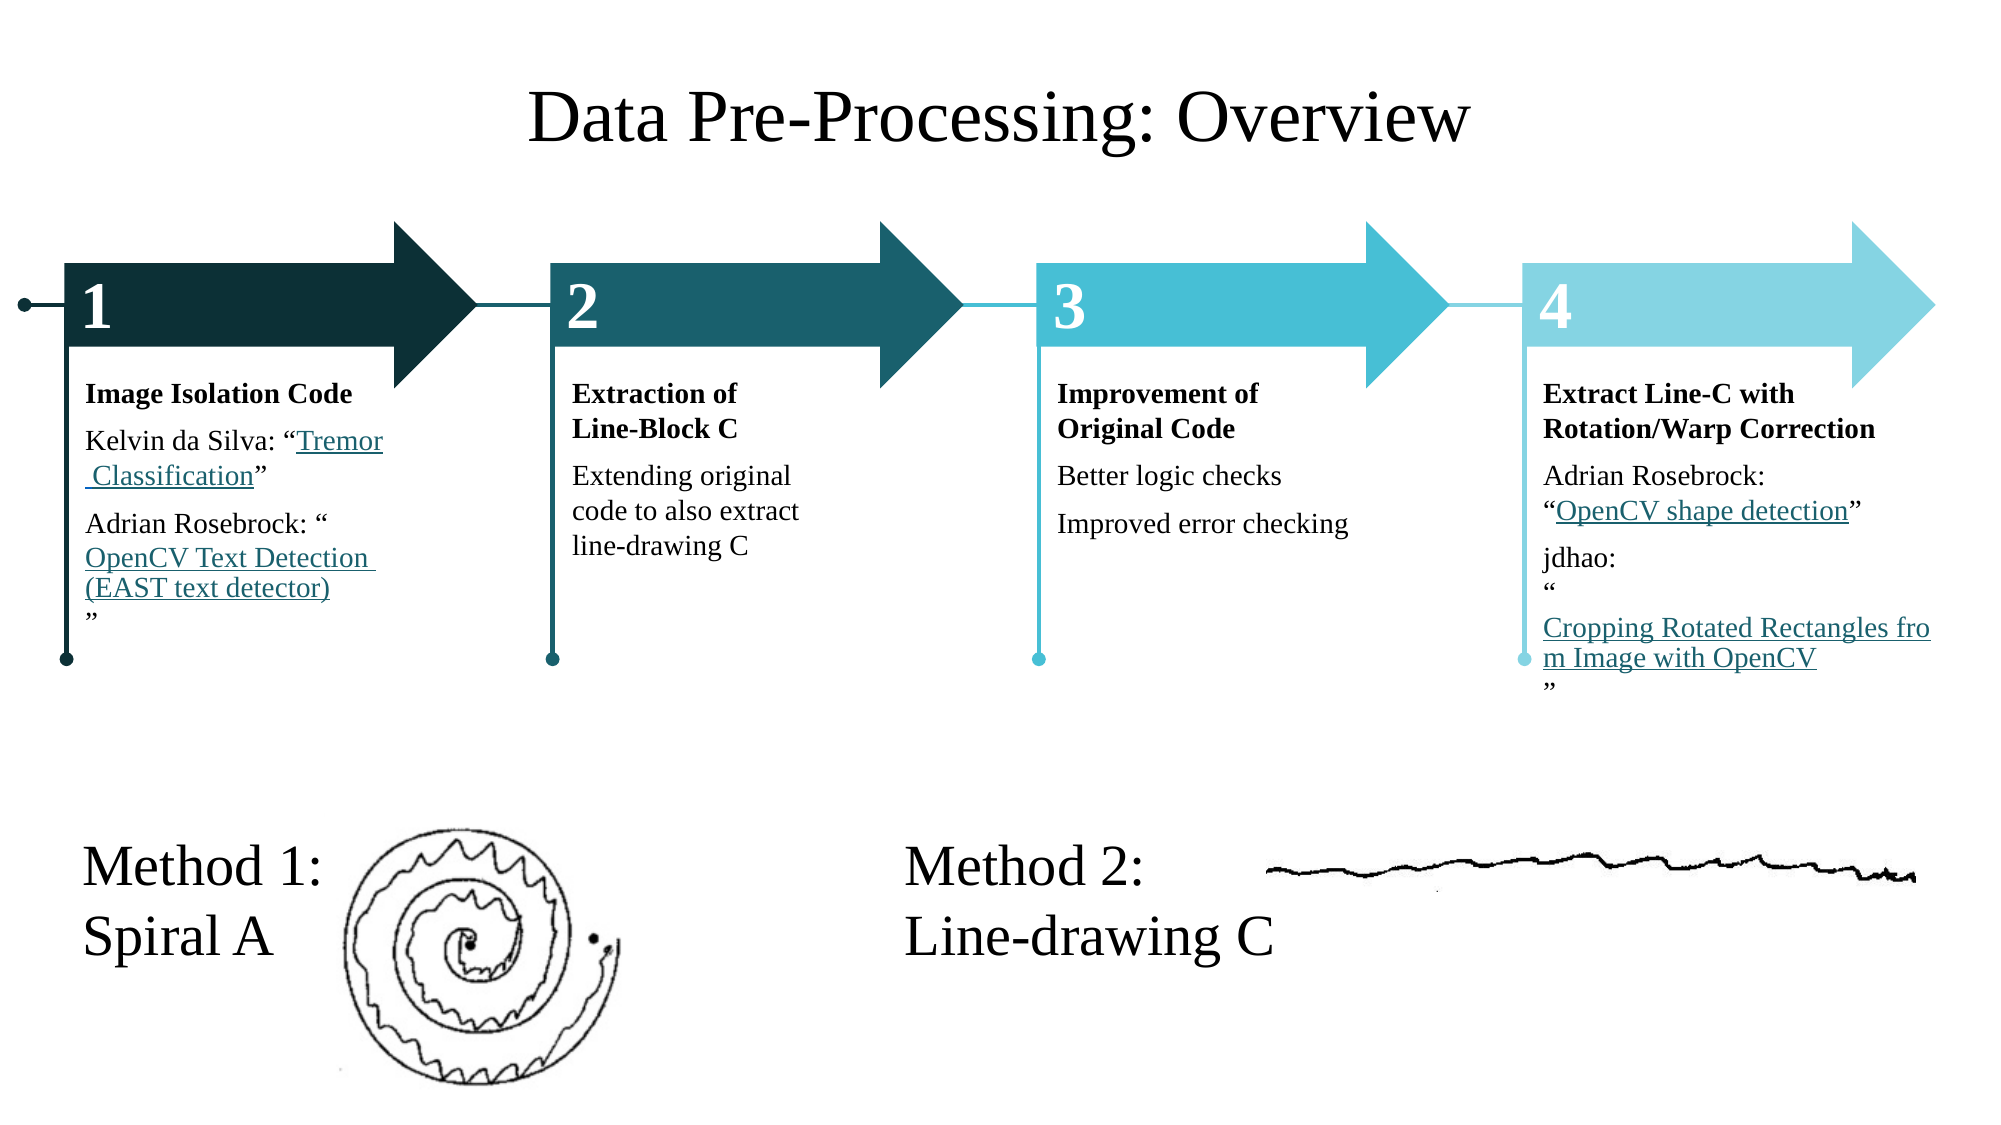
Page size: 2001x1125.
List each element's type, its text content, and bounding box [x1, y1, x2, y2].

text_box Method 1: Method 2: Spiral A Line-drawing C [67, 820, 324, 975]
text_box Data Pre-Processing: Overview [0, 58, 2000, 164]
text_box Method 1: Method 2: Spiral A Line-drawing C [631, 820, 1395, 975]
picture [324, 813, 631, 1109]
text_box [24, 221, 1936, 660]
picture [1266, 850, 1916, 892]
